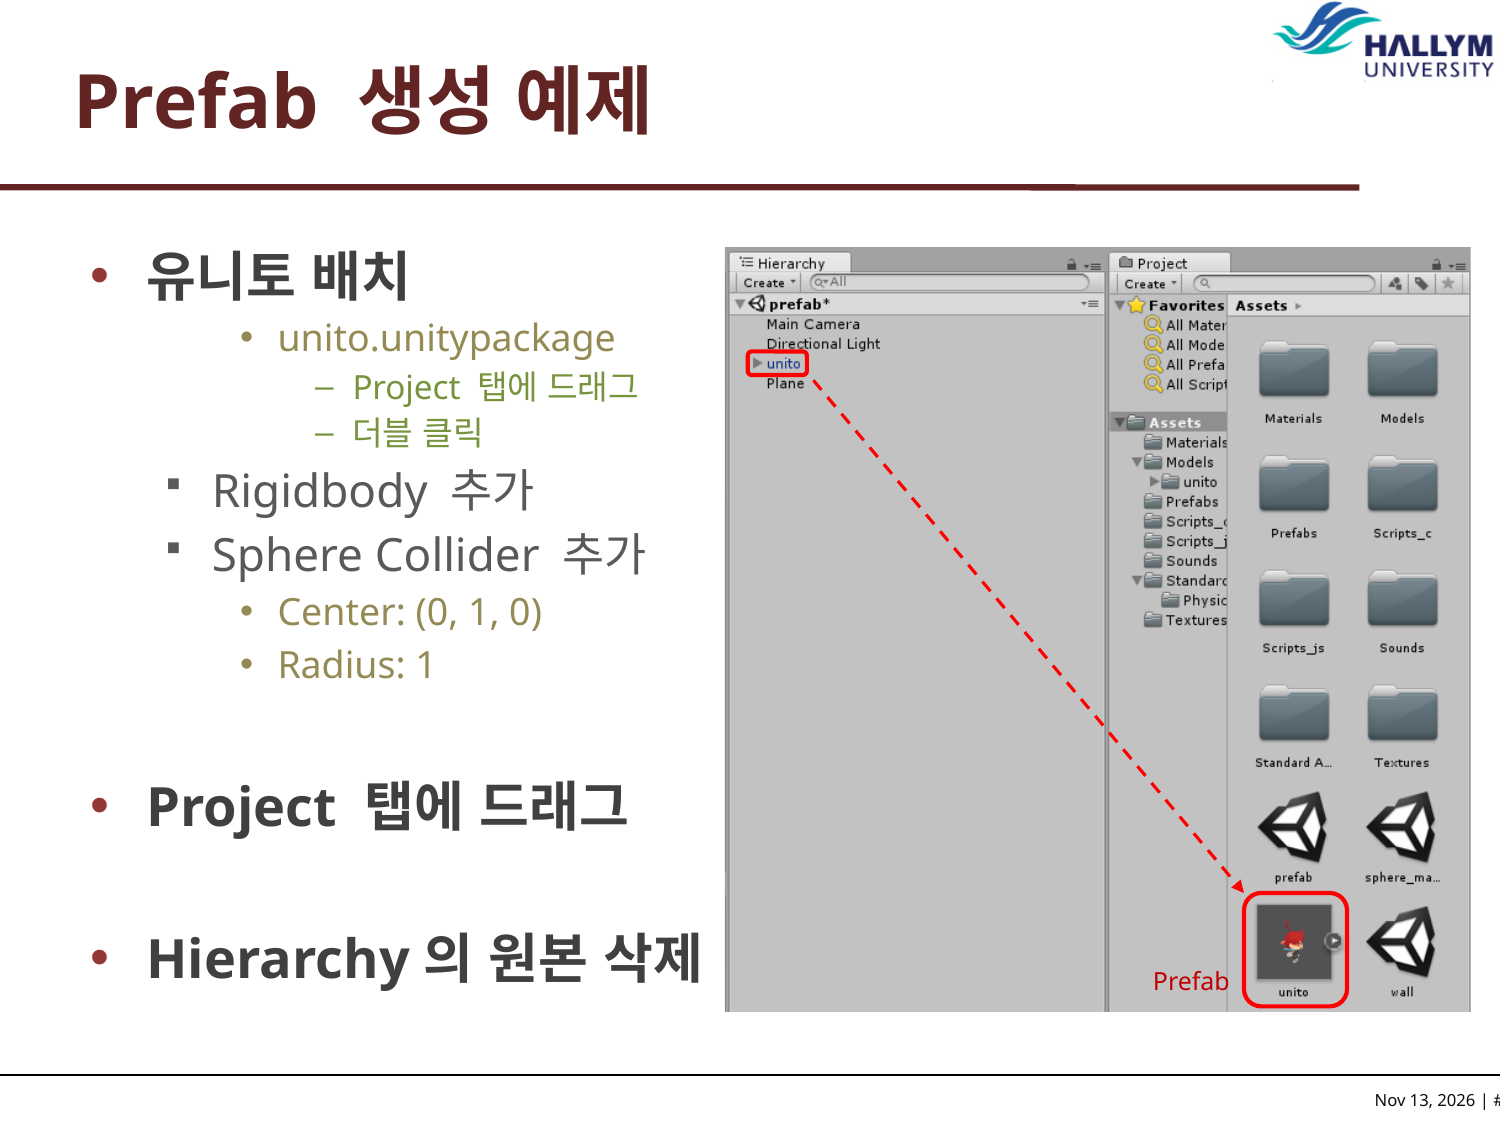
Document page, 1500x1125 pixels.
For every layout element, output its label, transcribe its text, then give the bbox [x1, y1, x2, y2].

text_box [813, 380, 1245, 894]
picture [724, 246, 1471, 1012]
picture [1269, 0, 1500, 82]
list 유니토 배치 unito.unitypackage Project 탭에 드래그 더블 클릭 Rigidbody 추가 Sphere Collider 추가 Center: (0, 1, 0) Radius: 1 Project 탭에 드래그 Hierarchy의 원본 삭제 [75, 234, 1425, 1032]
title Prefab 생성 예제 [44, 33, 1395, 164]
